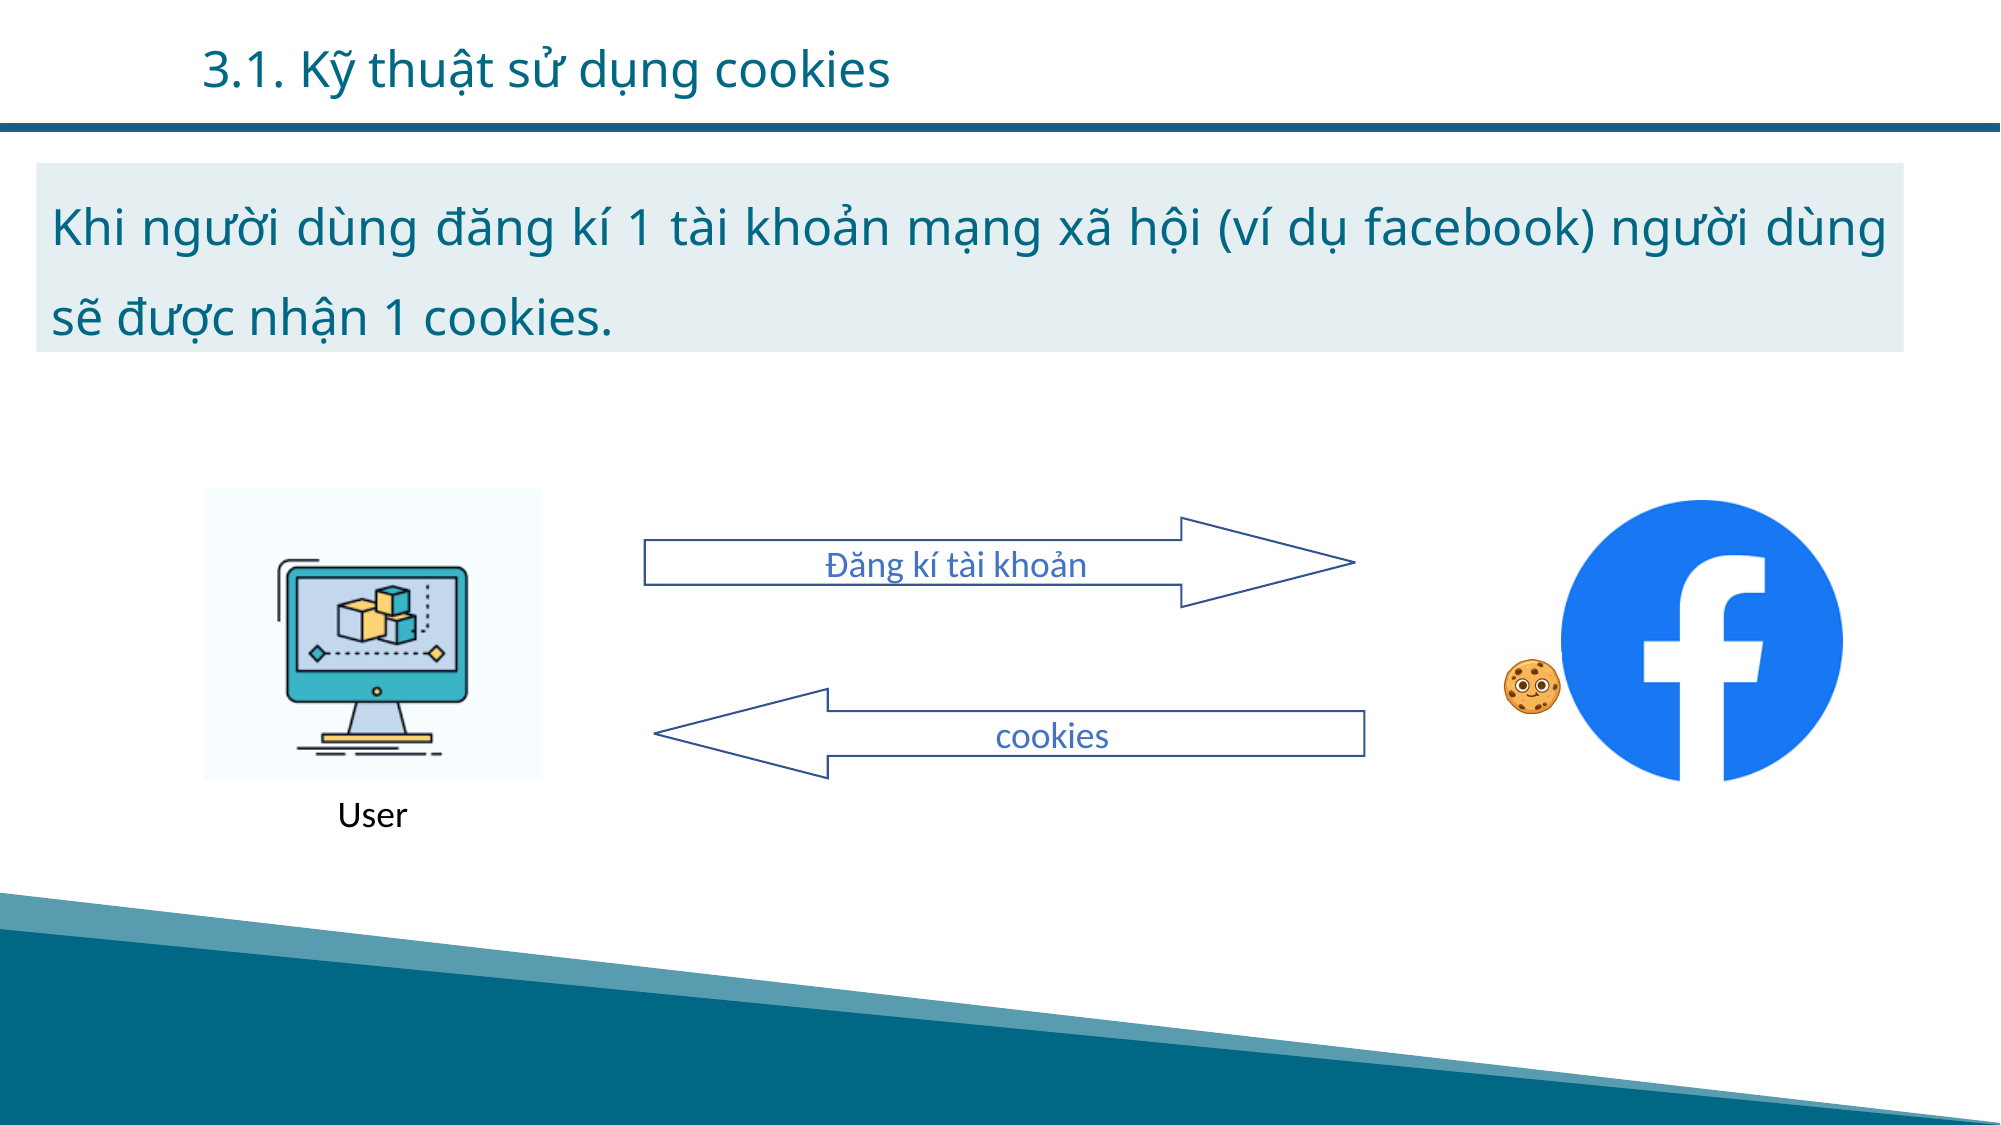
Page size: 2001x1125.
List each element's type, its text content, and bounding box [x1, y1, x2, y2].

text_box [0, 891, 2000, 1125]
text_box Đăng kí tài khoản [643, 516, 1356, 609]
text_box 3.1. Kỹ thuật sử dụng cookies [187, 29, 1296, 105]
text_box [0, 123, 2000, 132]
picture [1502, 500, 1843, 783]
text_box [36, 157, 1904, 486]
picture [204, 489, 542, 779]
text_box User [287, 782, 459, 842]
text_box cookies [653, 687, 1366, 780]
